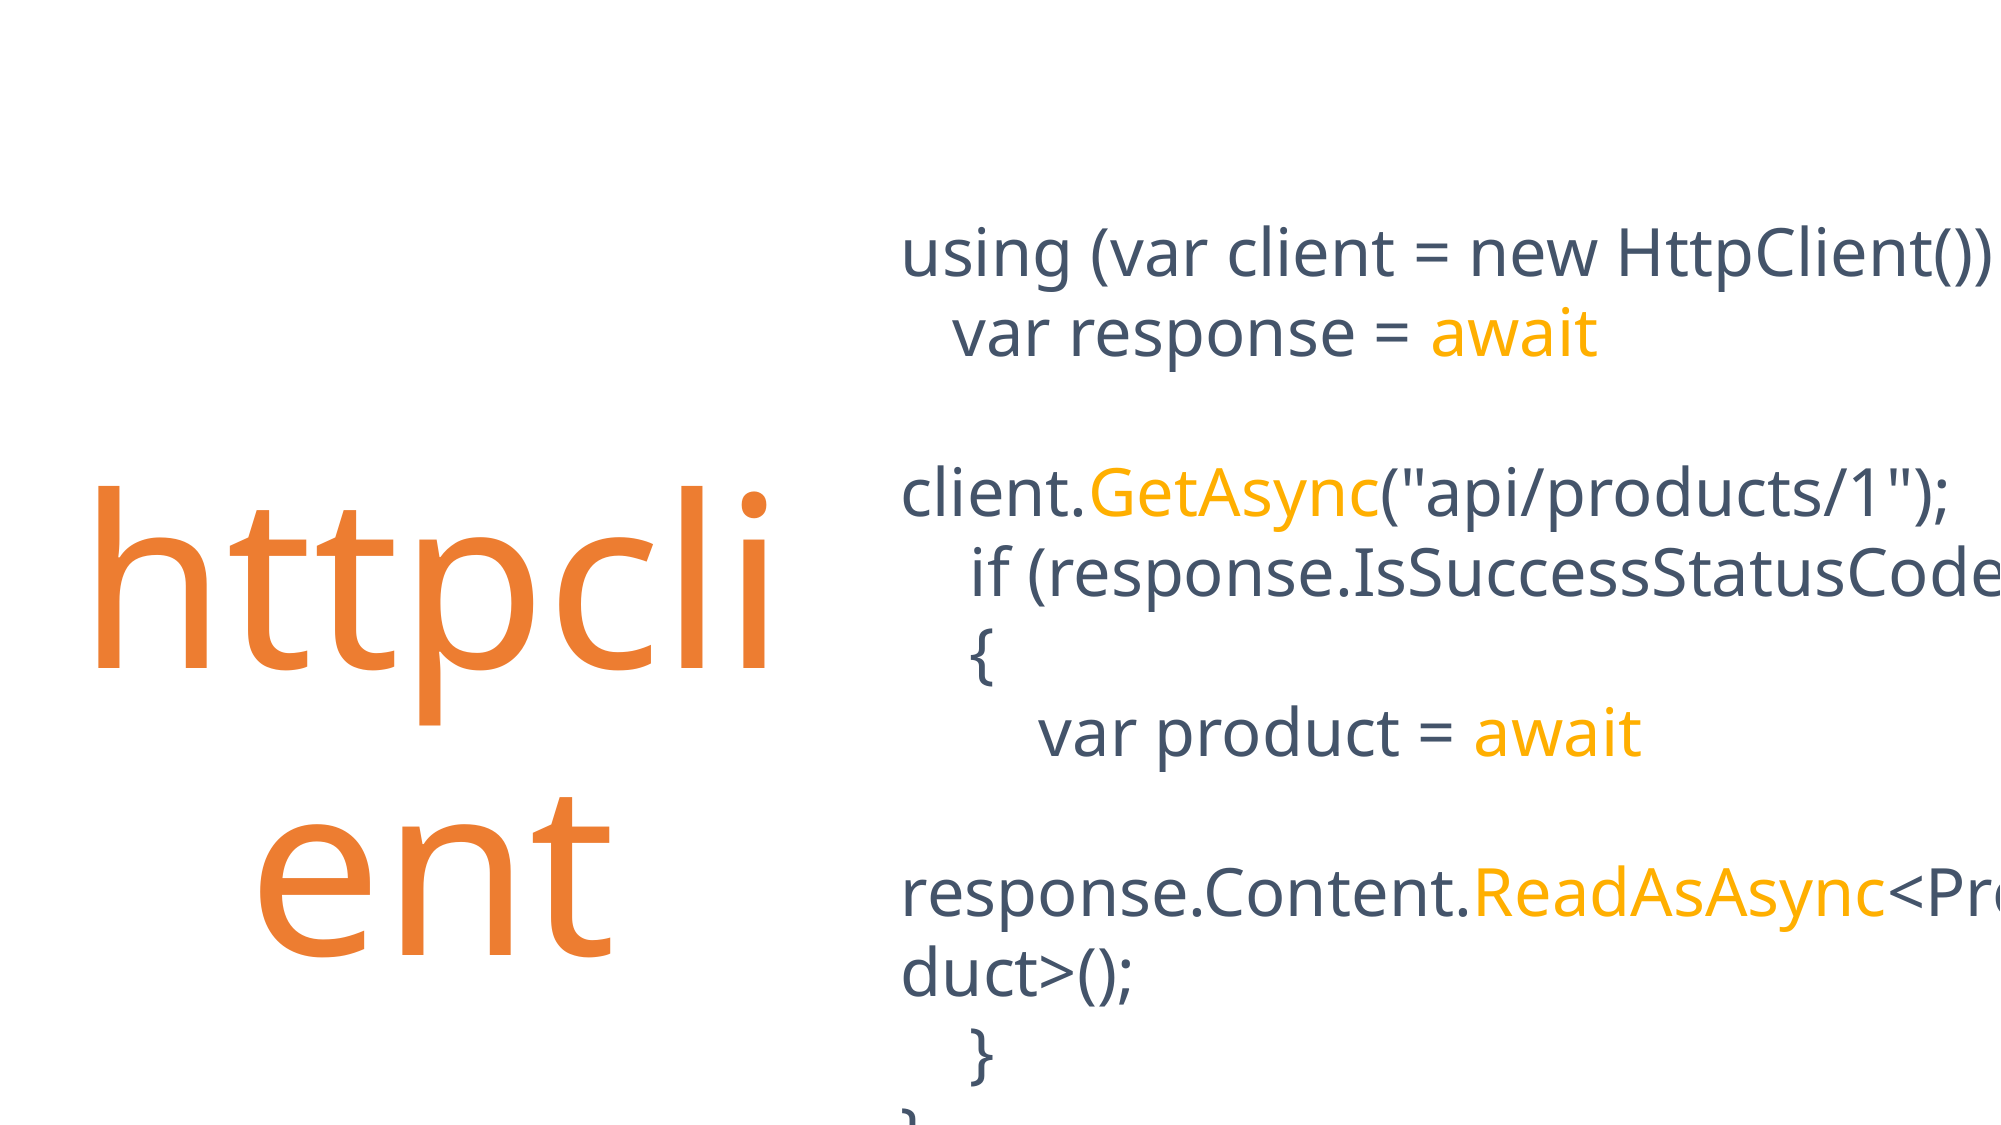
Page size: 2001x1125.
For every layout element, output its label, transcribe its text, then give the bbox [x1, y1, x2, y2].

text_box using (var client = new HttpClient()) { var response = await client.GetAsync("api/products/1"); if (response.IsSuccessStatusCode) { var product = await response.Content.ReadAsAsync<Product>(); } } [886, 202, 2000, 1125]
text_box httpclient [21, 421, 843, 1011]
